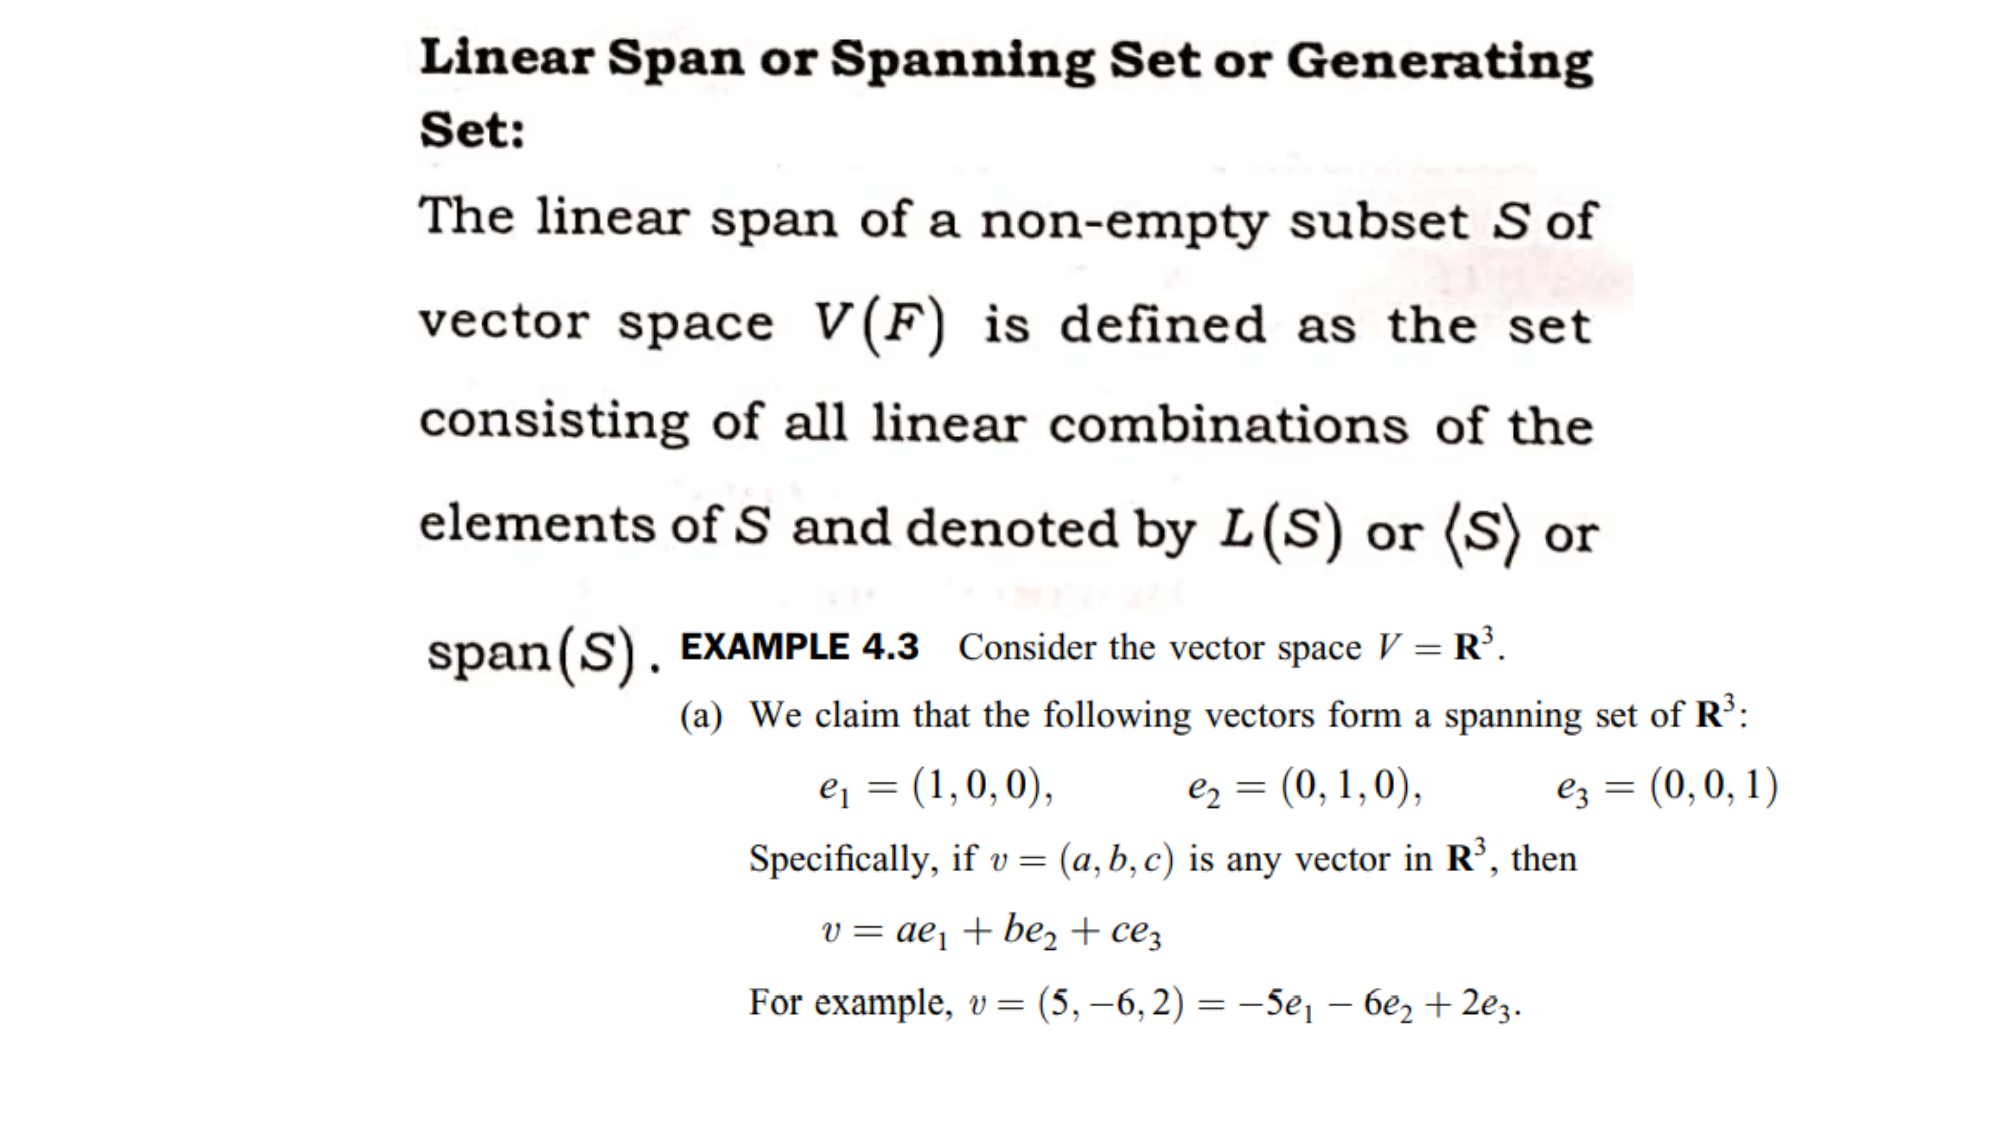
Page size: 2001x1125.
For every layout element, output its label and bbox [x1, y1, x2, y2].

picture [406, 17, 1802, 1039]
